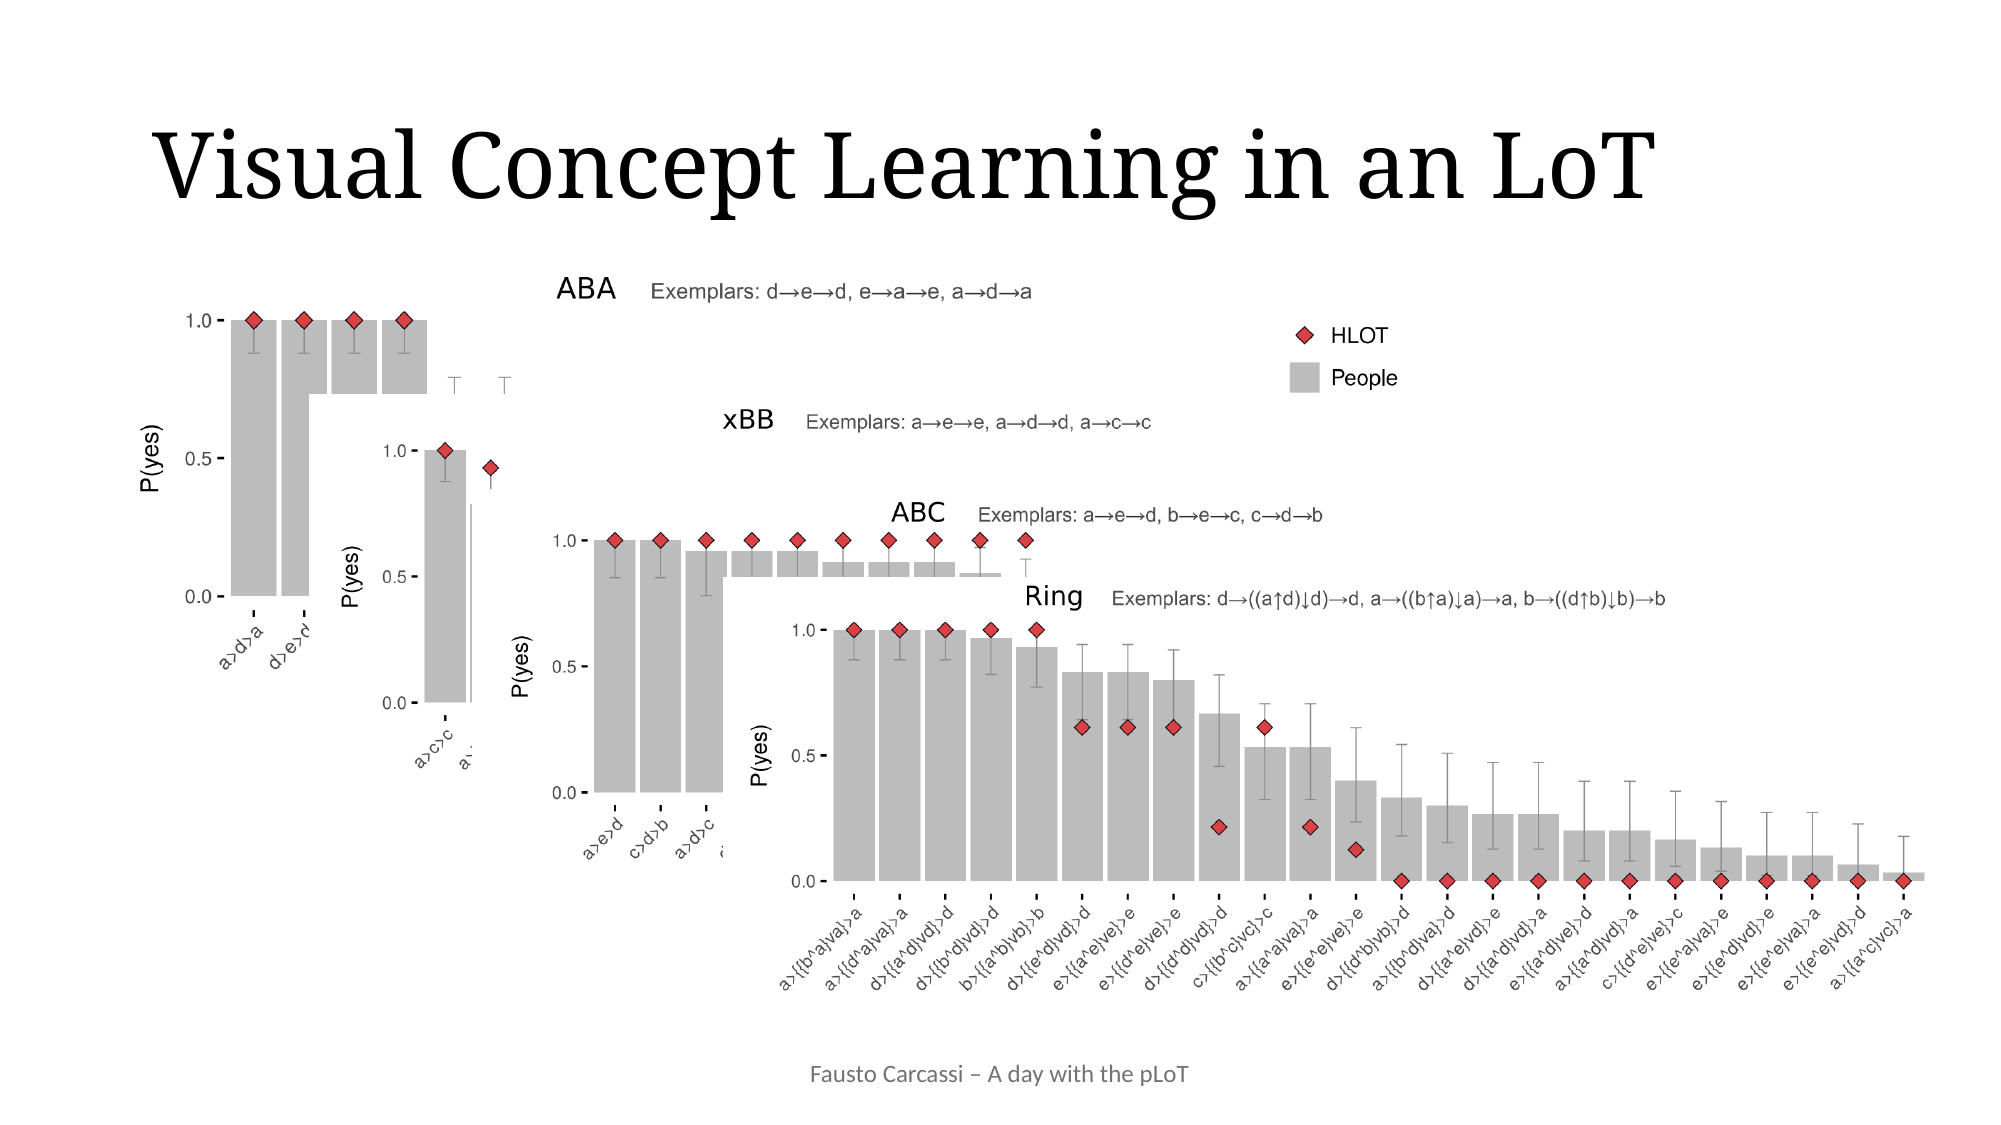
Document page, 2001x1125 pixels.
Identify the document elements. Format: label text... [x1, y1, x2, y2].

footer Fausto Carcassi – A day with the pLoT [662, 1042, 1338, 1103]
title Visual Concept Learning in an LoT [137, 59, 1863, 278]
picture [97, 259, 1961, 1001]
